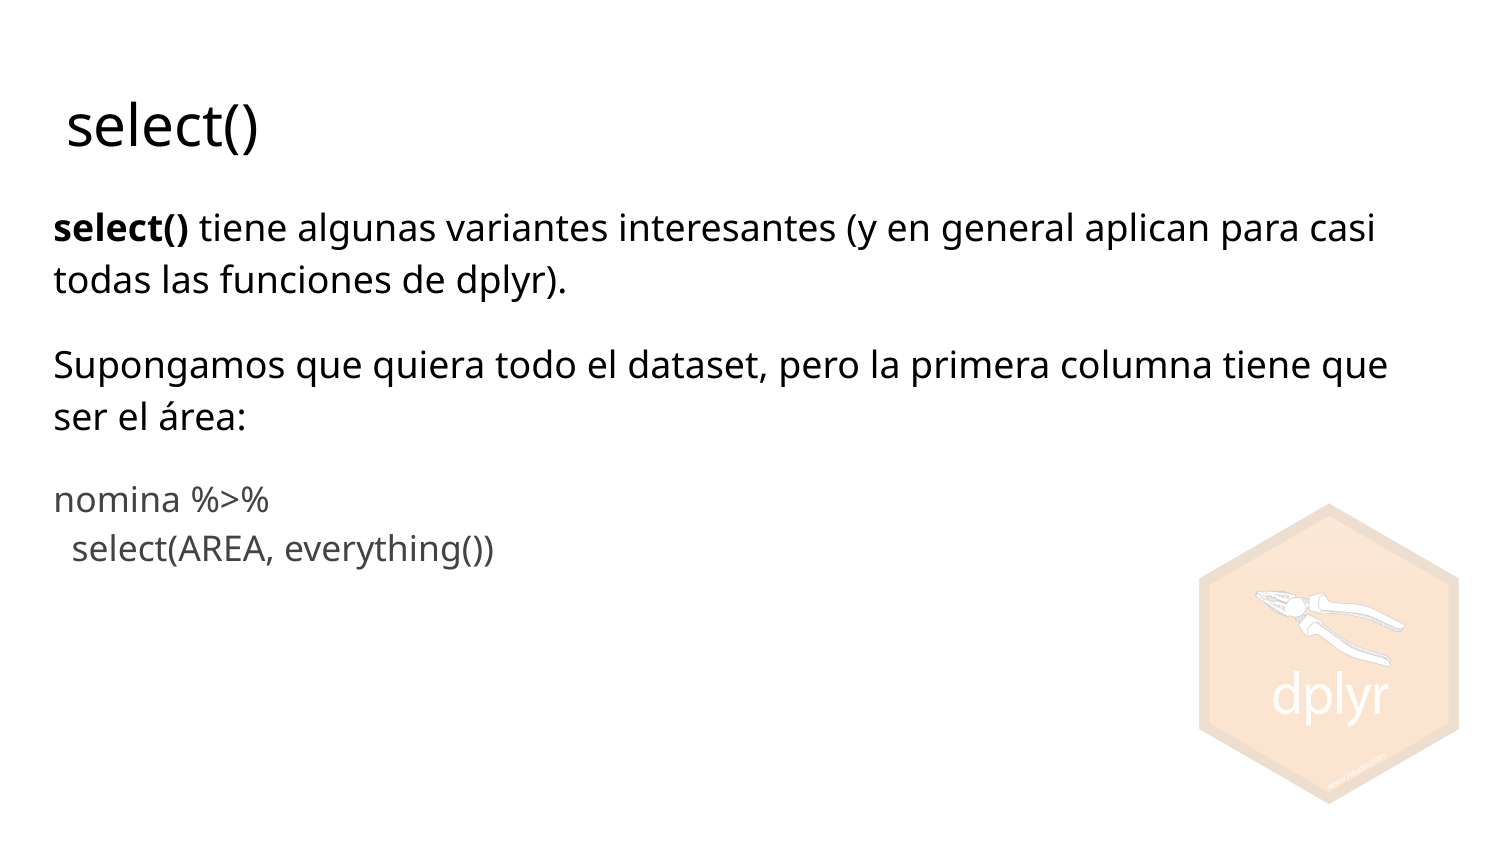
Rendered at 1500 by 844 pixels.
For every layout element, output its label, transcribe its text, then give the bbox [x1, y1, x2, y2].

title select() [51, 72, 1289, 167]
picture [1198, 503, 1460, 806]
list select() tiene algunas variantes interesantes (y en general aplican para casi todas las funciones de dplyr). Supongamos que quiera todo el dataset, pero la primera columna tiene que ser el área: nomina %>% select(AREA, everything()) [38, 182, 1436, 744]
